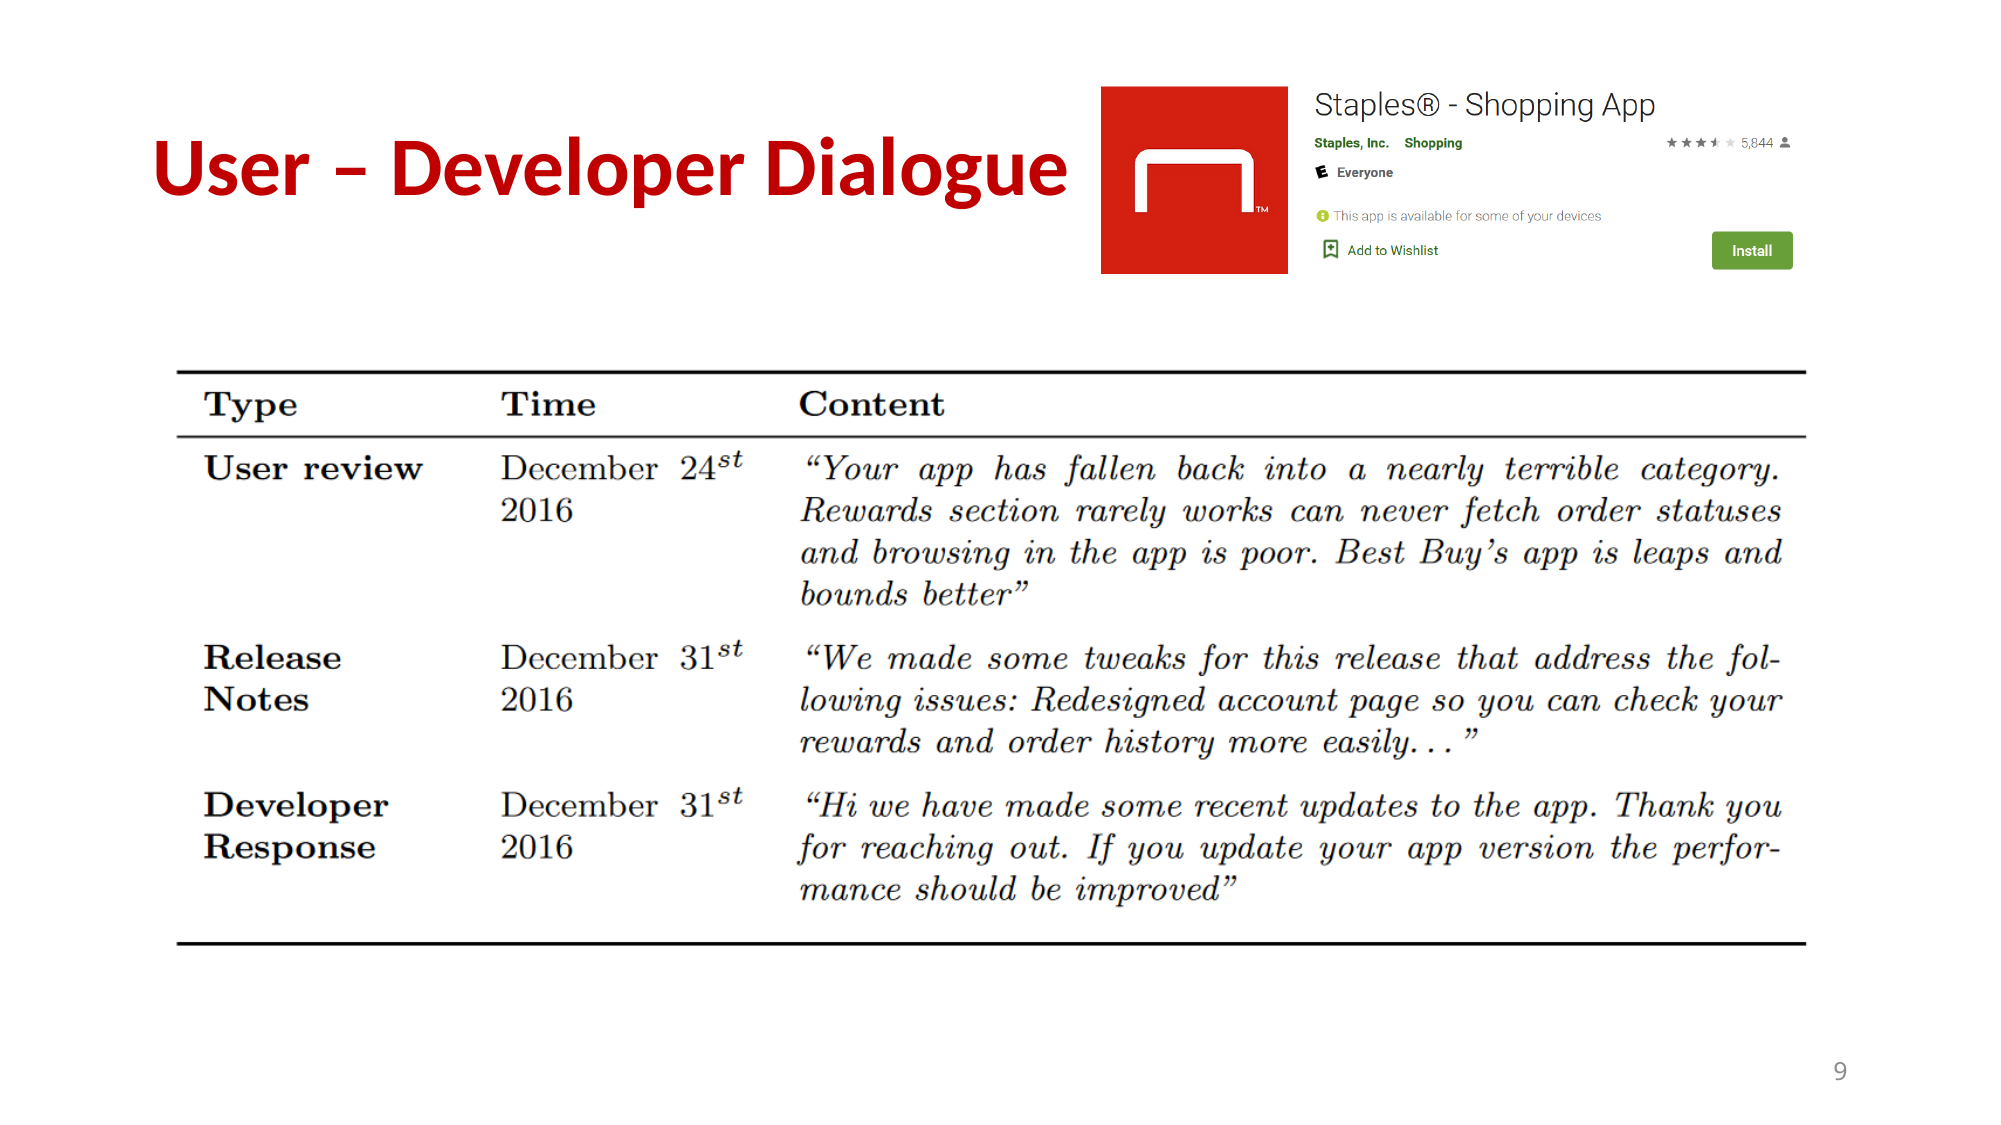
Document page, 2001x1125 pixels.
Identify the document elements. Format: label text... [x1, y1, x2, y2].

title User – Developer Dialogue [137, 59, 1863, 278]
picture [1089, 74, 1807, 280]
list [153, 354, 1847, 966]
slide_number 9 [1412, 1042, 1863, 1103]
